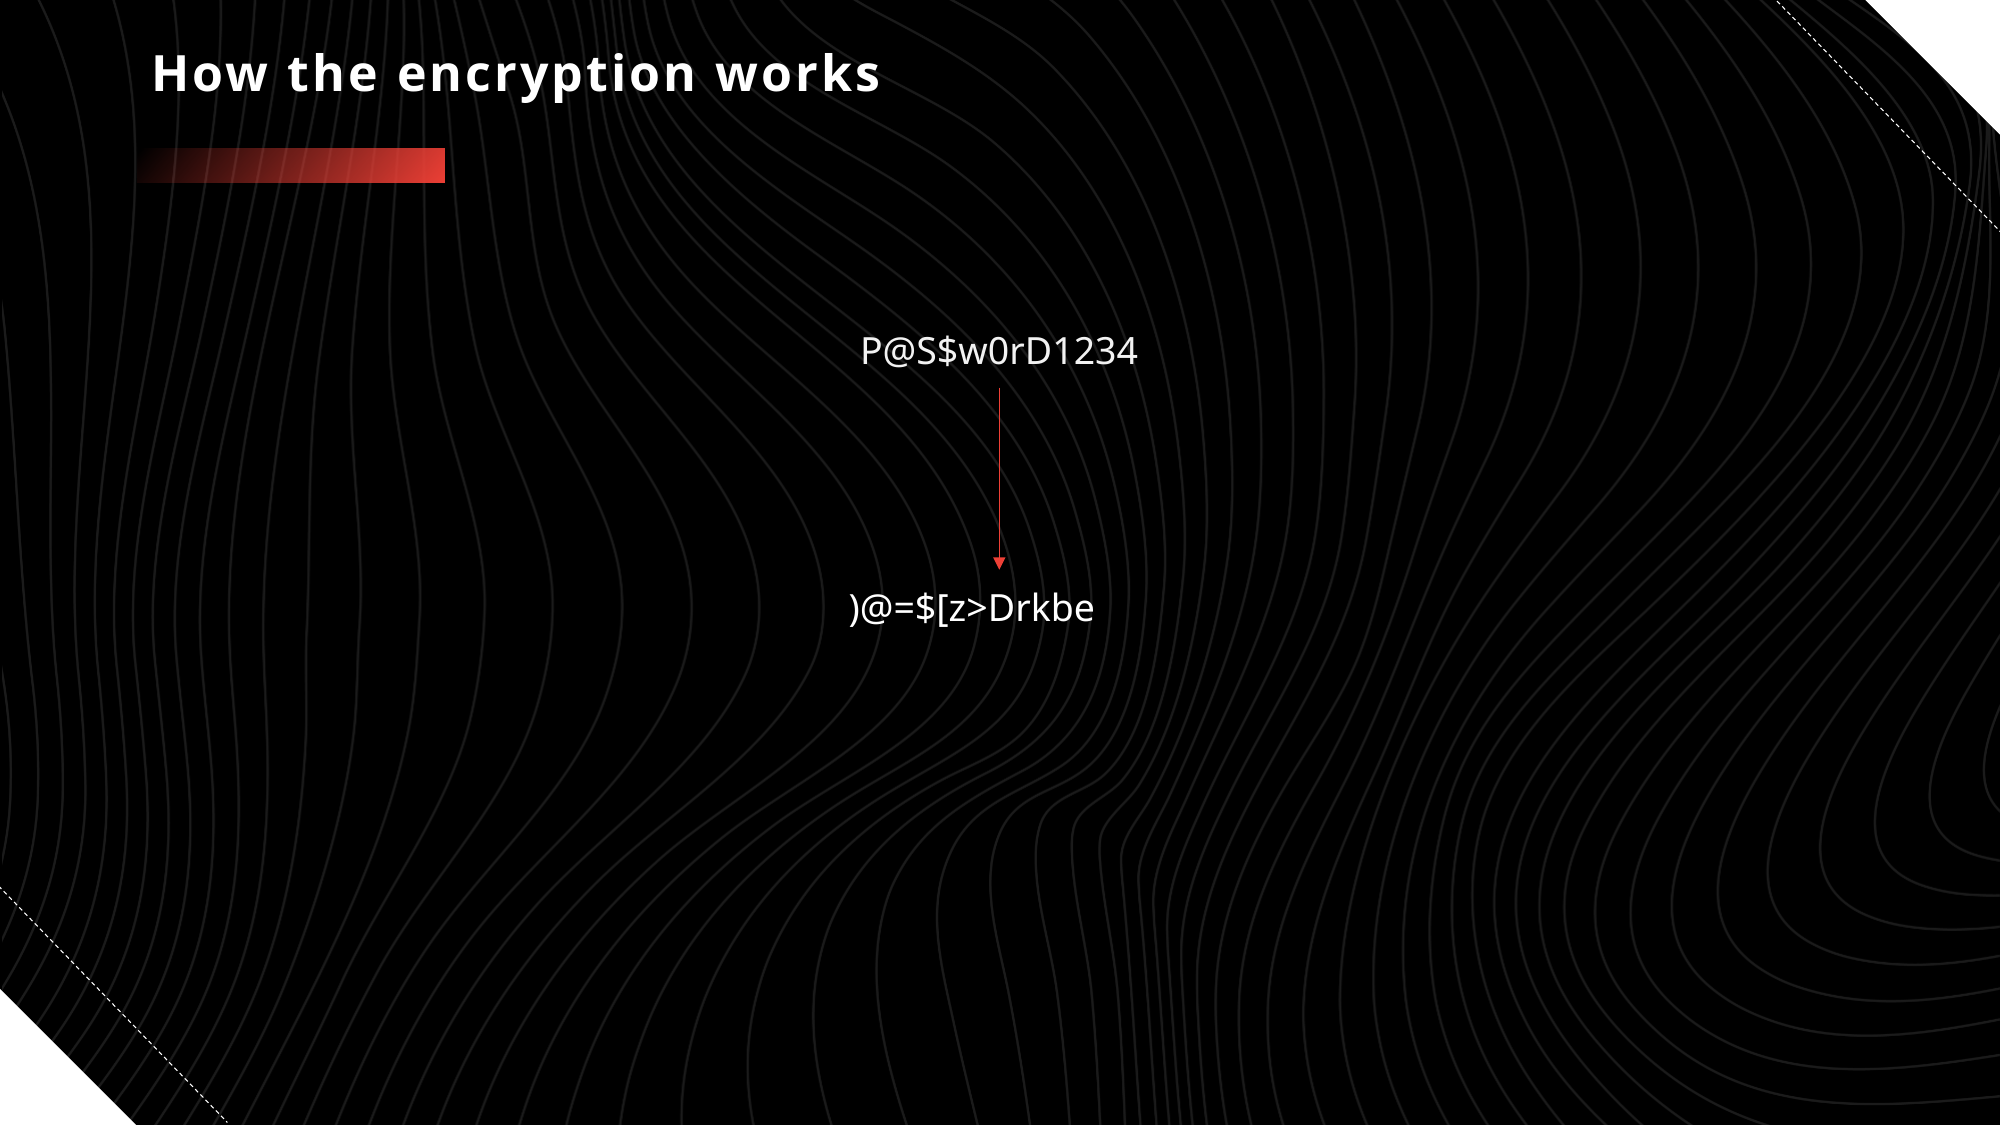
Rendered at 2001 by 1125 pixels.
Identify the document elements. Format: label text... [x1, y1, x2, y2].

title How the encryption works [136, 27, 1863, 124]
text_box )@=$[z>Drkbe [833, 576, 1165, 637]
text_box P@S$w0rD1234 [845, 319, 1154, 380]
